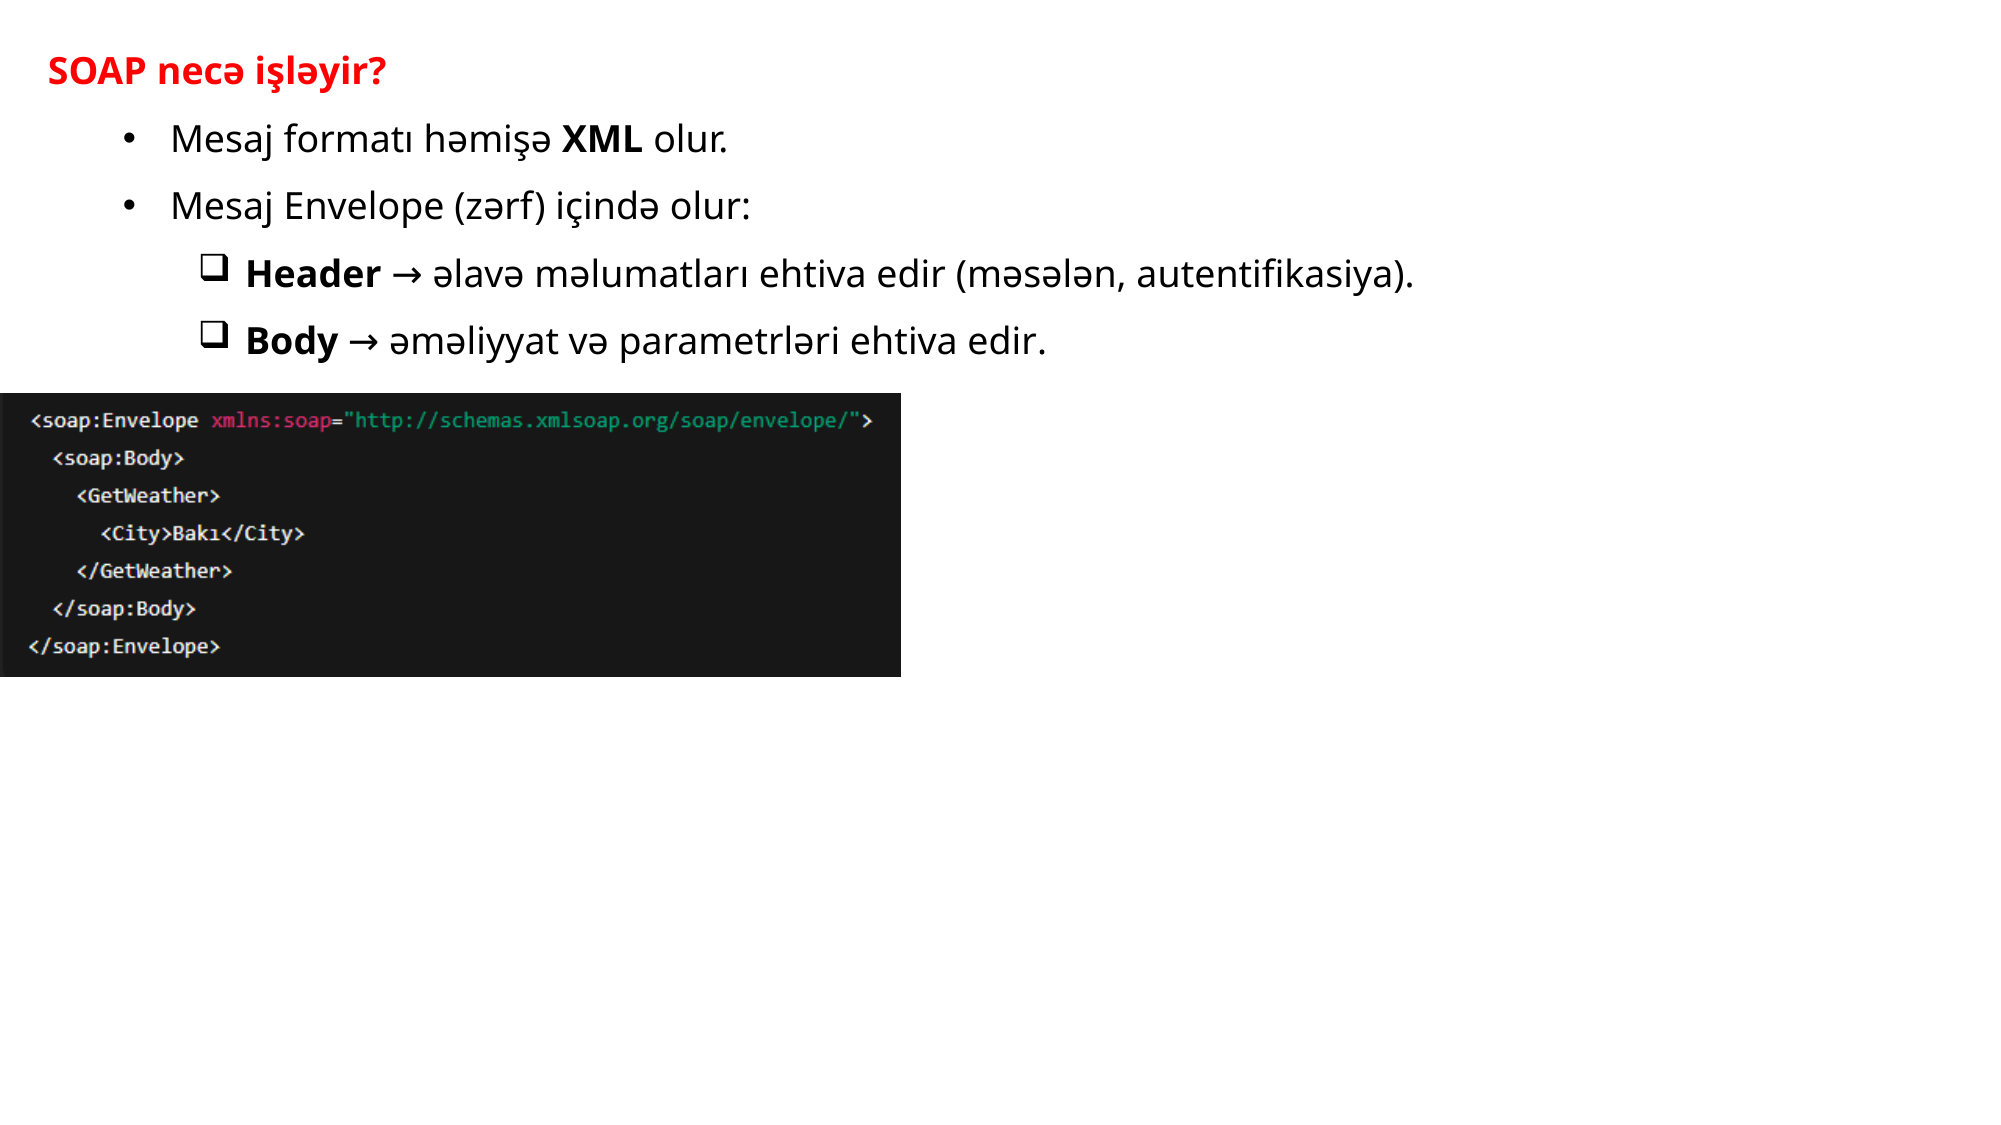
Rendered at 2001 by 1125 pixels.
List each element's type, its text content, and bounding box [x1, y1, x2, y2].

picture [0, 393, 901, 677]
text_box SOAP necə işləyir? Mesaj formatı həmişə XML olur. Mesaj Envelope (zərf) içində olur: Header → əlavə məlumatları ehtiva edir (məsələn, autentifikasiya). Body → əməliyyat və parametrləri ehtiva edir. [33, 40, 1973, 460]
